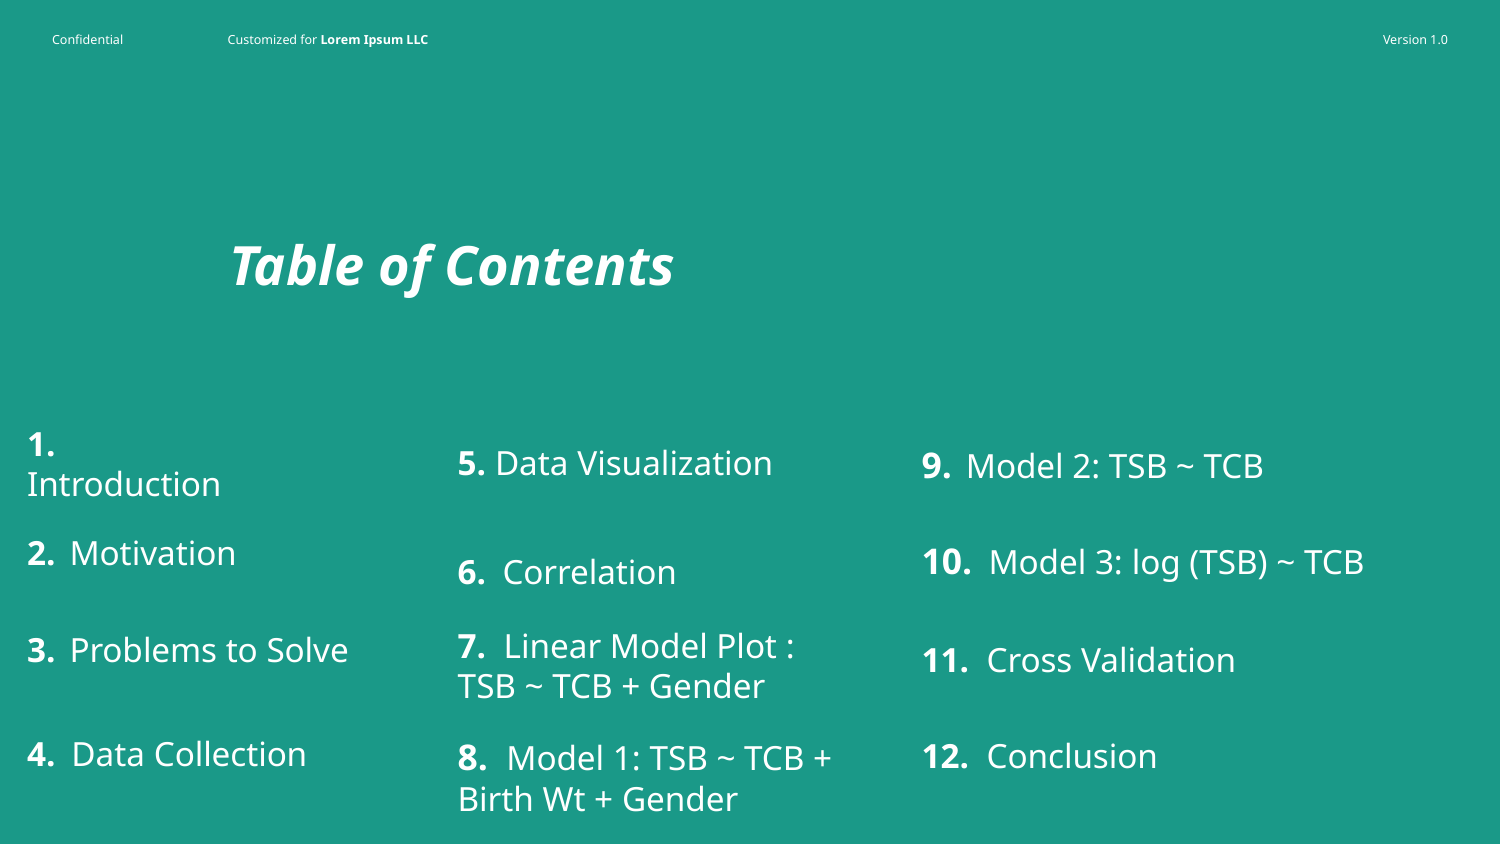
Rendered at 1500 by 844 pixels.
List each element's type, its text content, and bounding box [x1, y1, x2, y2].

text_box 8. Model 1: TSB ~ TCB + Birth Wt + Gender [442, 732, 897, 821]
text_box 6. Correlation [442, 543, 711, 598]
text_box 4. Data Collection [12, 726, 376, 781]
text_box 7. Linear Model Plot : TSB ~ TCB + Gender [442, 621, 844, 709]
text_box 3. Problems to Solve [12, 622, 414, 676]
text_box 9. Model 2: TSB ~ TCB [906, 438, 1285, 492]
text_box 5. Data Visualization [442, 435, 821, 490]
text_box 12. Conclusion [906, 720, 1175, 787]
text_box 1. Introduction [12, 436, 276, 490]
title Table of Contents [214, 216, 1381, 305]
text_box 11. Cross Validation [906, 642, 1271, 709]
text_box 2. Motivation [12, 525, 276, 579]
text_box 10. Model 3: log (TSB) ~ TCB [906, 533, 1381, 587]
